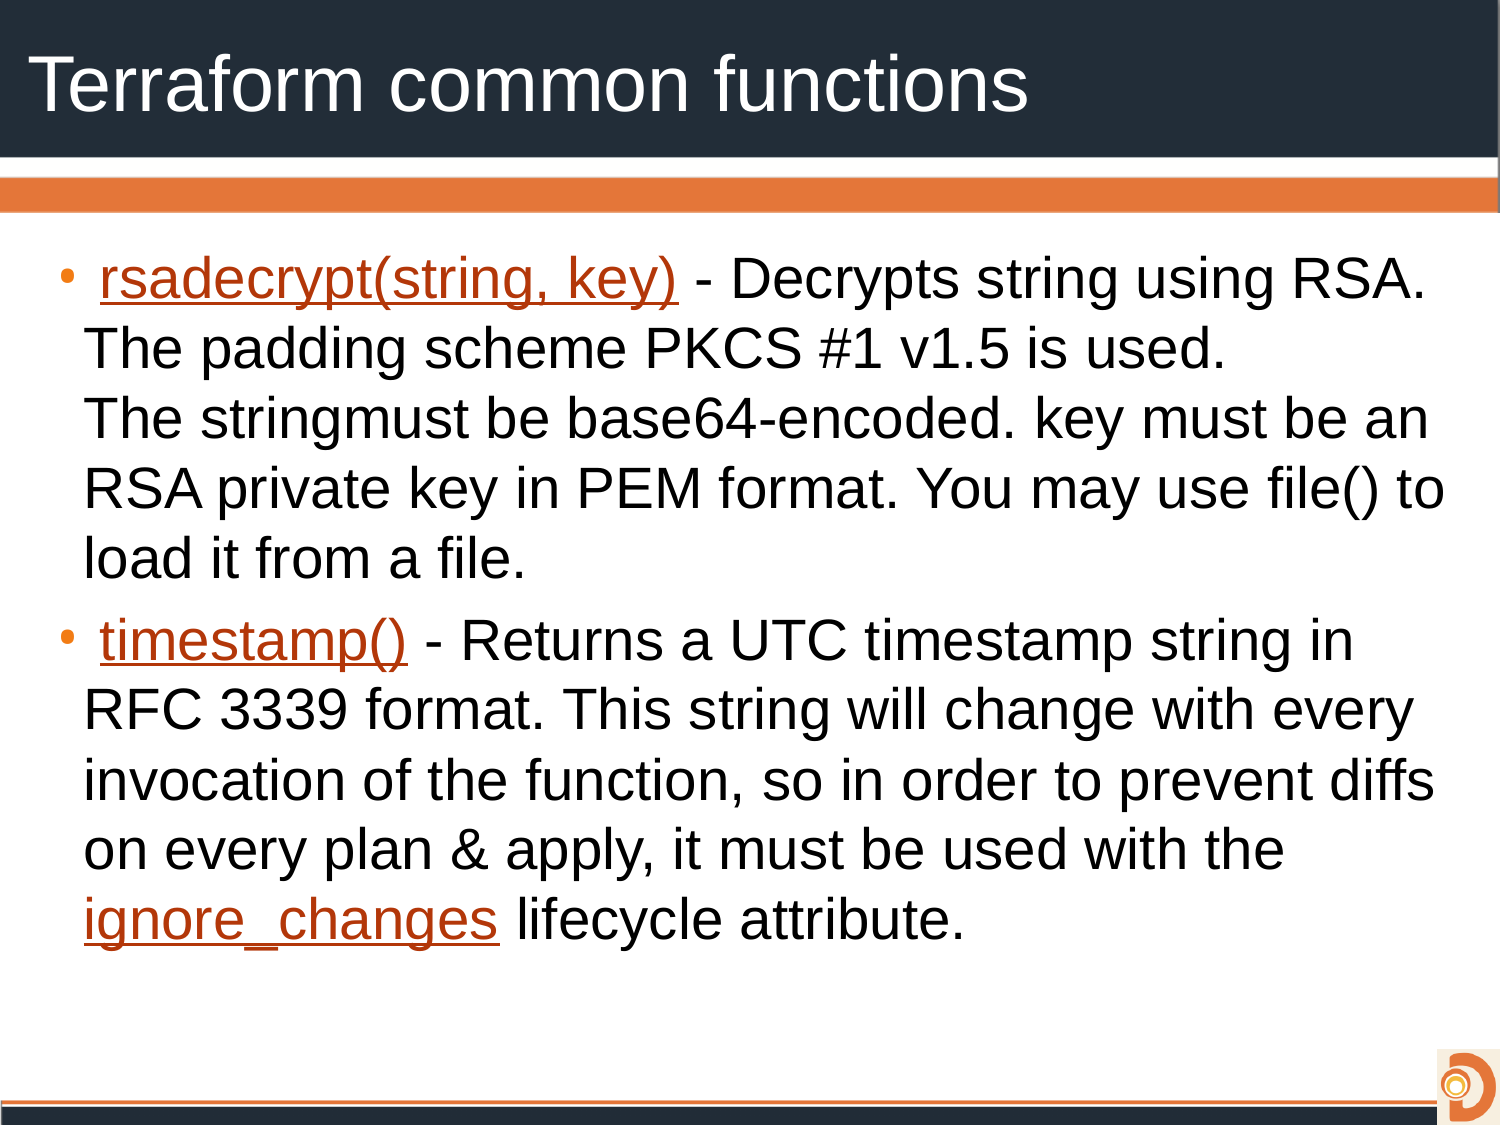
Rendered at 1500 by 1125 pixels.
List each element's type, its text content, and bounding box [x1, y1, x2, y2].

list rsadecrypt(string, key) - Decrypts string using RSA. The padding scheme PKCS #1 v1.5 is used. The stringmust be base64-encoded. key must be an RSA private key in PEM format. You may use file() to load it from a file. timestamp() - Returns a UTC timestamp string in RFC 3339 format. This string will change with every invocation of the function, so in order to prevent diffs on every plan & apply, it must be used with the ignore_changes lifecycle attribute. [12, 224, 1488, 1050]
picture [2, 1049, 1500, 1125]
title Terraform common functions [12, 24, 1488, 136]
picture [0, 0, 1500, 213]
